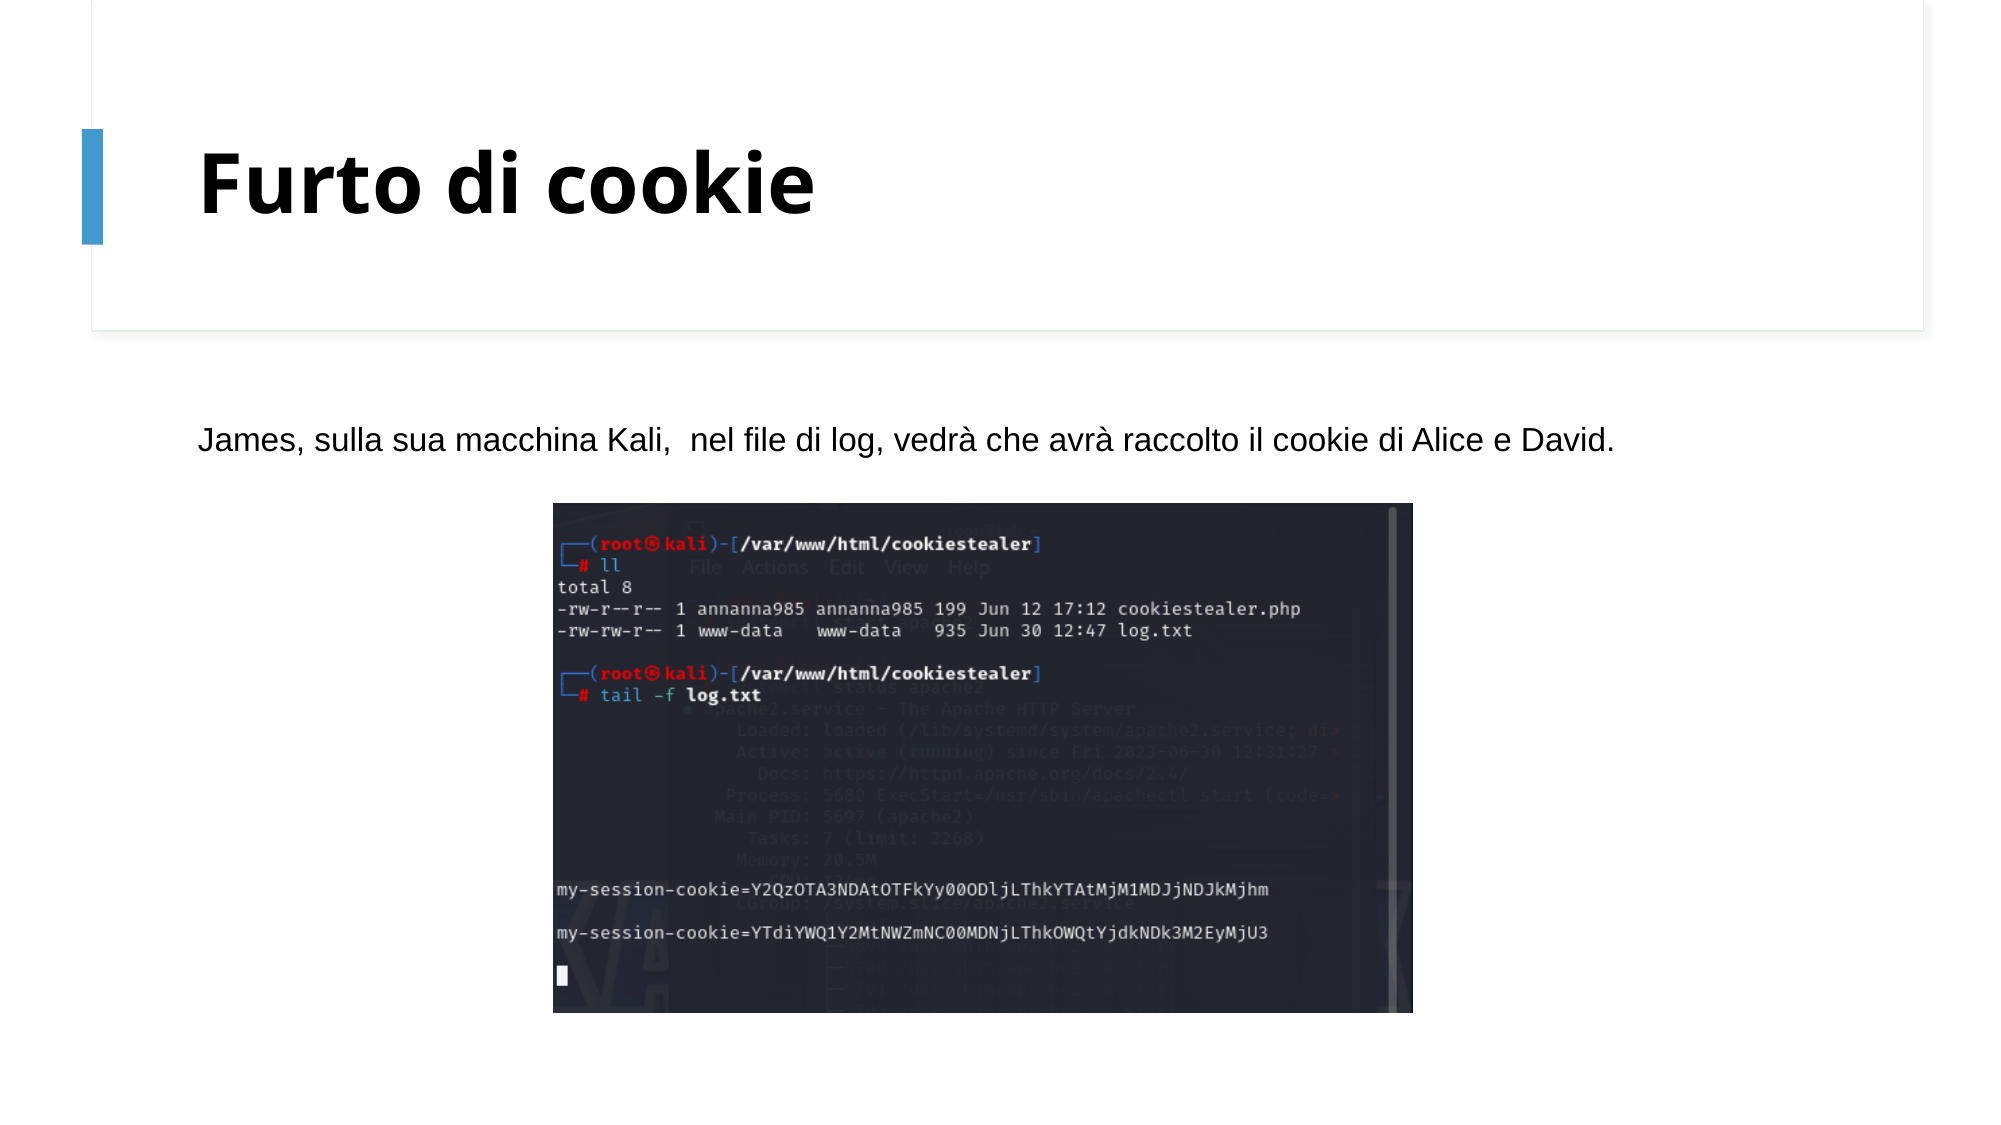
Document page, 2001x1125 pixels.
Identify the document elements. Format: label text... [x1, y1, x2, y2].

list James, sulla sua macchina Kali, nel file di log, vedrà che avrà raccolto il cookie di Alice e David. [183, 406, 1851, 1013]
title Furto di cookie [183, 90, 1851, 284]
picture [553, 503, 1413, 1013]
